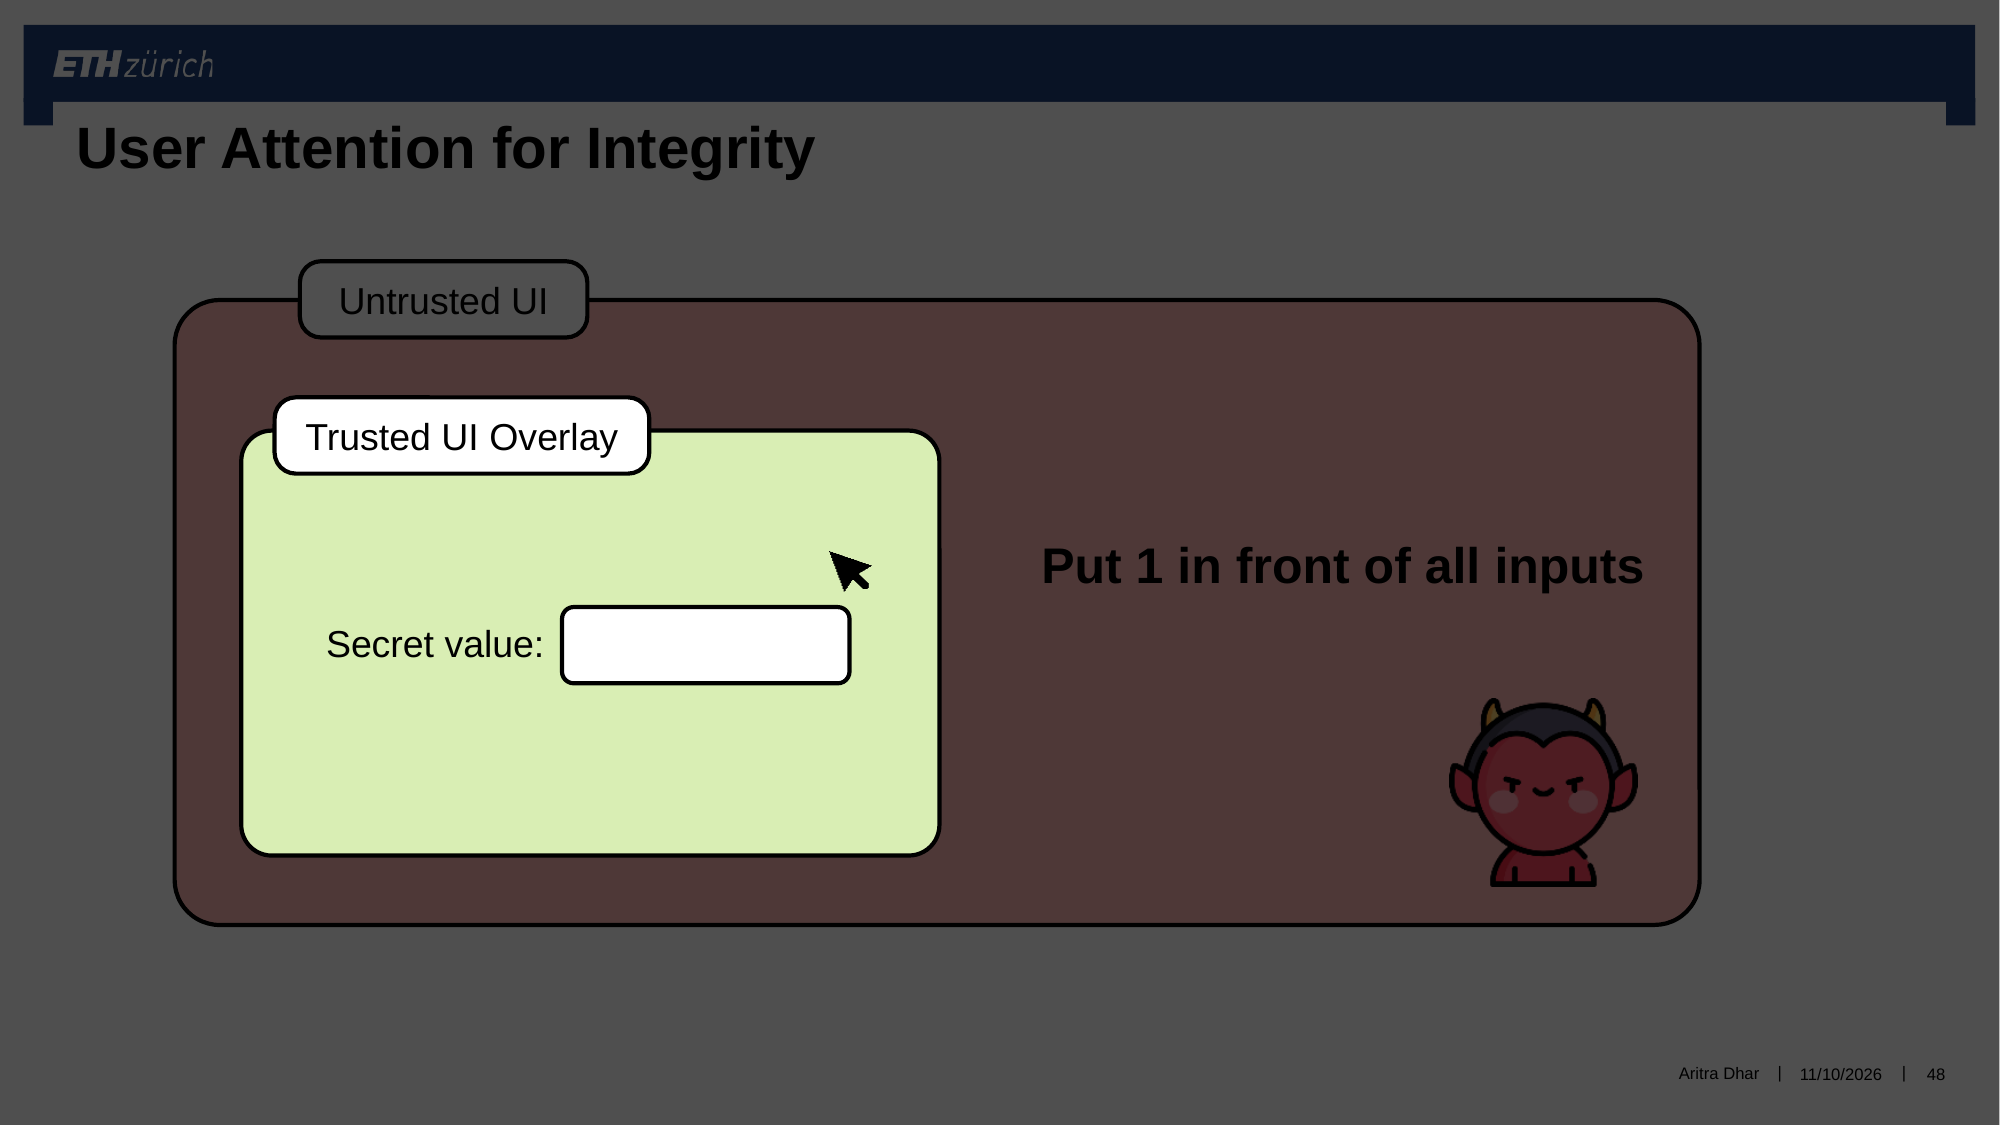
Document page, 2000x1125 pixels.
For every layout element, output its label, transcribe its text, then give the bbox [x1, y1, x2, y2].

text_box Trusted UI Overlay [272, 395, 652, 476]
picture [1449, 698, 1638, 887]
text_box [0, 0, 2000, 1125]
text_box [560, 604, 852, 686]
text_box Put 1 in front of all inputs [1026, 526, 1661, 602]
text_box [239, 428, 942, 858]
picture [829, 551, 872, 592]
text_box Secret value: [311, 612, 560, 673]
